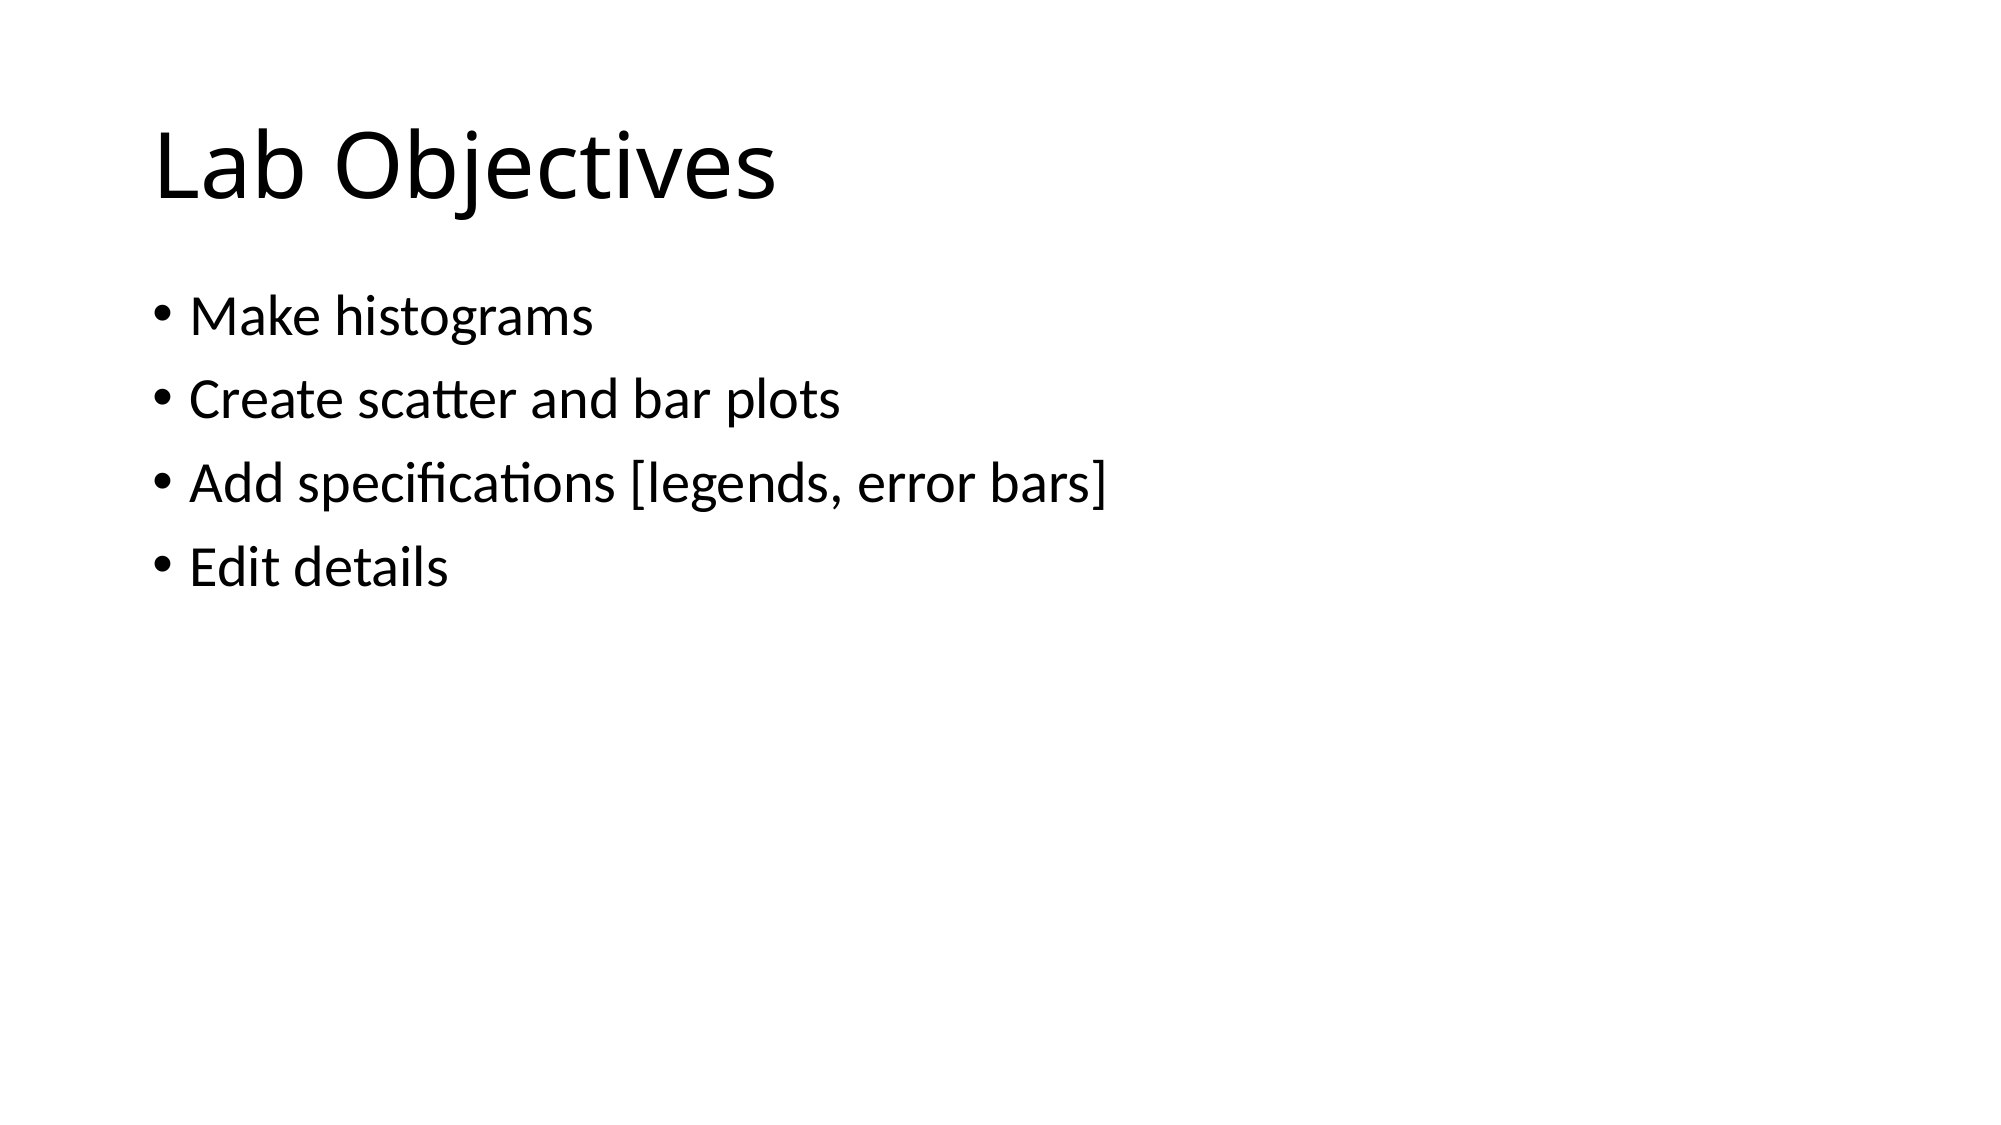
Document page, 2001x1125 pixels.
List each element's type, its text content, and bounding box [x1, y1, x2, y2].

title Lab Objectives [137, 59, 1863, 277]
list Make histograms Create scatter and bar plots Add specifications [legends, error bars] Edit details [137, 277, 1863, 1014]
